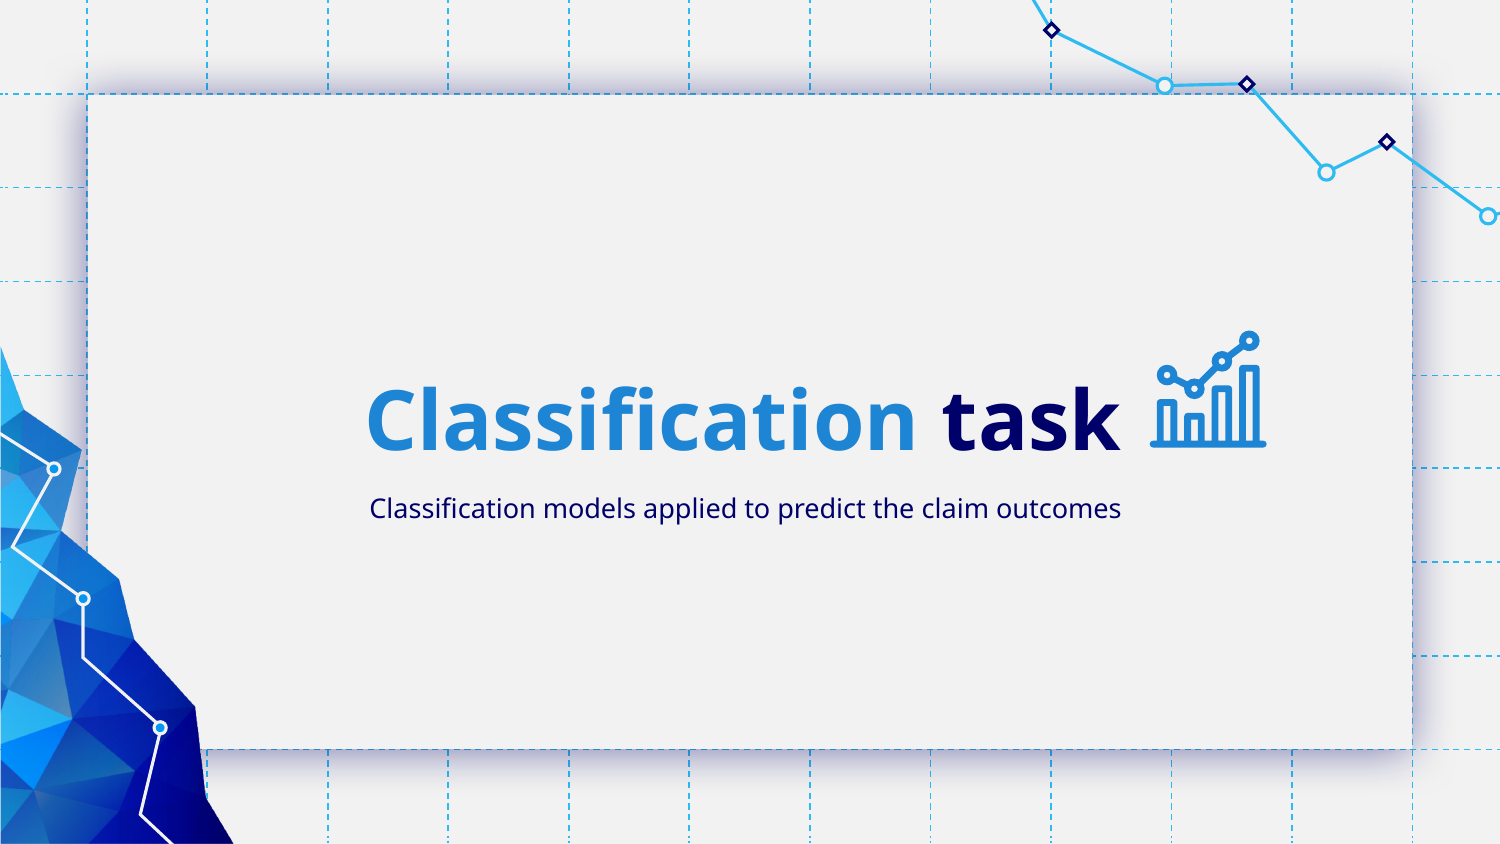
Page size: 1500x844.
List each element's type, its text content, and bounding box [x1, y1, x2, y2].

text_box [0, 512, 339, 711]
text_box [1149, 330, 1267, 448]
text_box Classification models applied to predict the claim outcomes [364, 476, 1137, 539]
picture [0, 347, 366, 843]
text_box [992, 0, 1500, 302]
title Classification task [202, 331, 1137, 476]
